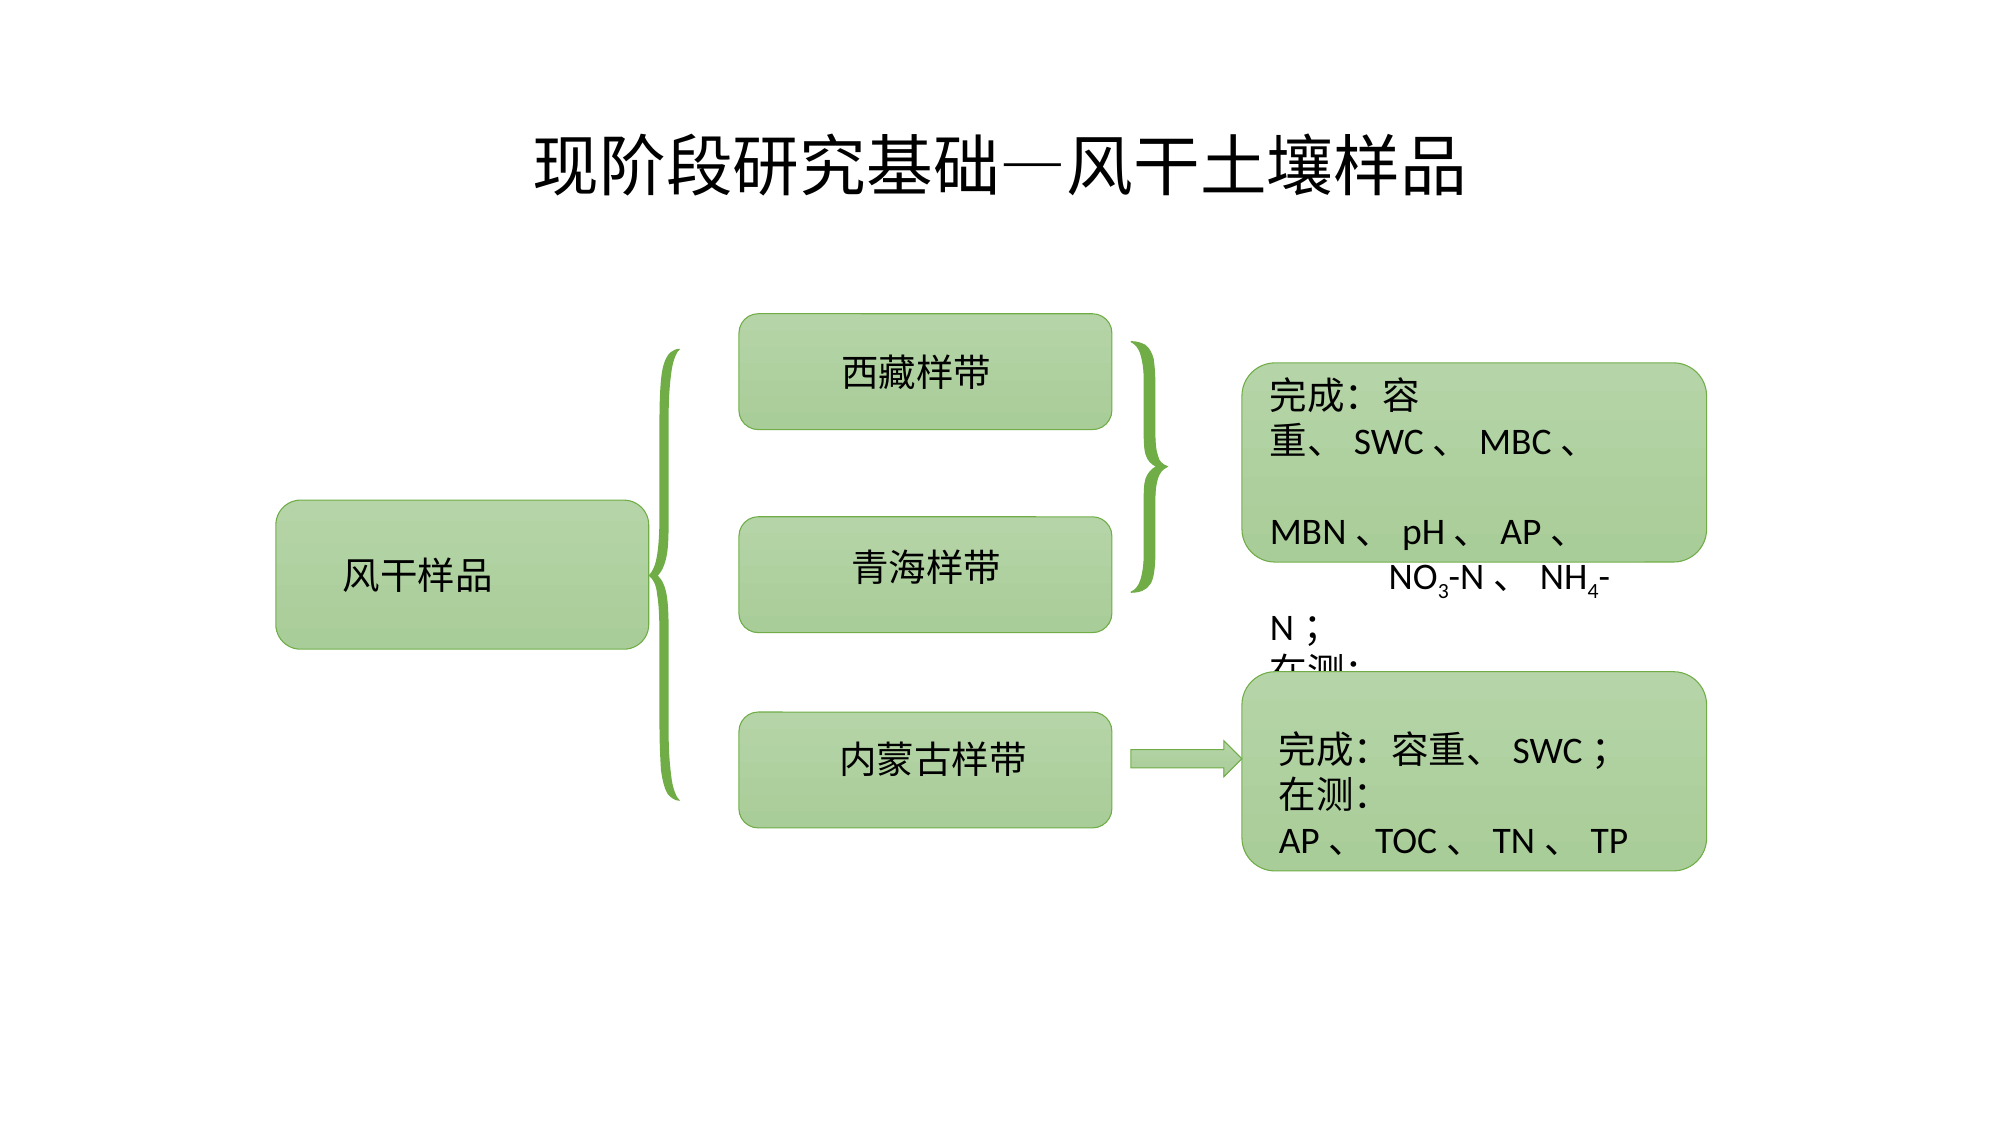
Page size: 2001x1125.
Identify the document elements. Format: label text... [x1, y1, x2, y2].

text_box [738, 313, 1113, 431]
text_box [1130, 341, 1169, 593]
text_box 西藏样带 [788, 341, 1044, 402]
text_box [648, 348, 681, 801]
text_box [1130, 739, 1243, 779]
text_box [1241, 671, 1708, 872]
text_box 青海样带 [827, 536, 1025, 597]
text_box [738, 711, 1113, 829]
text_box 风干样品 [327, 544, 587, 605]
text_box 完成：容重、SWC、MBC、 MBN、pH、AP、 NO3-N、NH4-N； 在测：TOC、TN、TP； [1255, 364, 1694, 677]
text_box [1694, 369, 1708, 556]
text_box 完成：容重、SWC； 在测：AP、TOC、TN、TP [1263, 718, 1712, 869]
text_box [738, 516, 1113, 634]
text_box [1241, 368, 1255, 556]
text_box [275, 499, 650, 650]
text_box 内蒙古样带 [824, 728, 1049, 789]
title 现阶段研究基础—风干土壤样品 [137, 59, 1863, 278]
